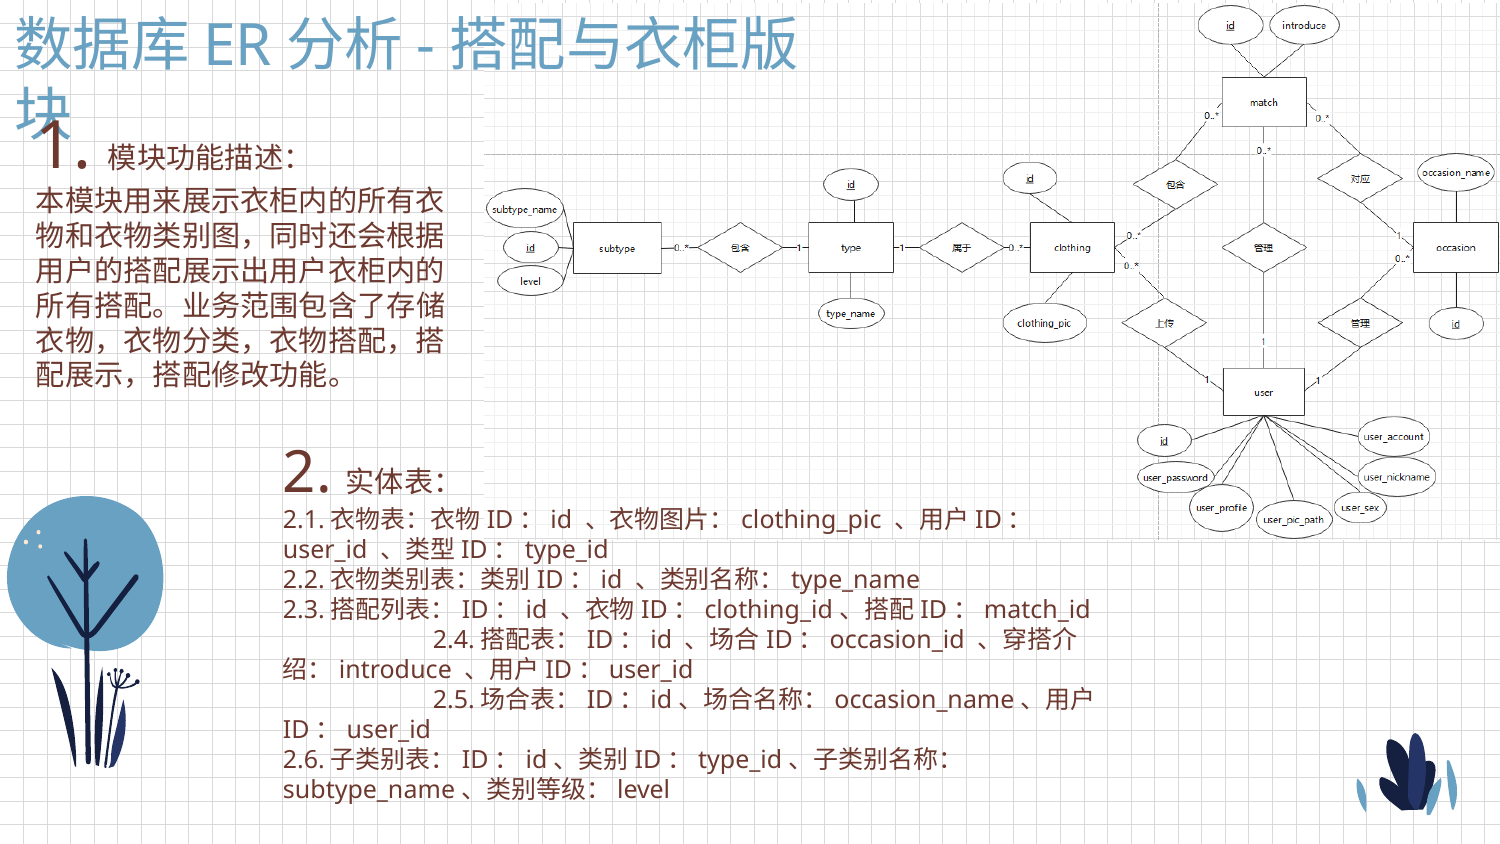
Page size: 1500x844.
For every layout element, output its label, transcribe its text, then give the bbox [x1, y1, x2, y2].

picture [484, 3, 1500, 541]
text_box 1.模块功能描述： 本模块用来展示衣柜内的所有衣物和衣物类别图，同时还会根据用户的搭配展示出用户衣柜内的所有搭配。业务范围包含了存储衣物，衣物分类，衣物搭配，搭配展示，搭配修改功能。 [21, 94, 479, 434]
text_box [1, 495, 170, 769]
text_box 数据库ER分析-搭配与衣柜版块 [0, 0, 846, 155]
text_box 2.实体表： 2.1.衣物表：衣物ID：id 、衣物图片：clothing_pic 、用户ID：user_id 、类型ID：type_id 2.2.衣物类别表：类别ID：id 、类别名称：type_name 2.3.搭配列表：ID：id 、衣物ID：clothing_id、搭配ID：match_id 2.4.搭配表：ID：id 、场合ID：occasion_id 、穿搭介绍：introduce 、用户ID：user_id 2.5.场合表：ID：id、场合名称：occasion_name、用户ID：user_id 2.6.子类别表：ID：id、类别ID：type_id、子类别名称：subtype_name、类别等级：level [268, 434, 1131, 811]
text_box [1355, 732, 1458, 816]
